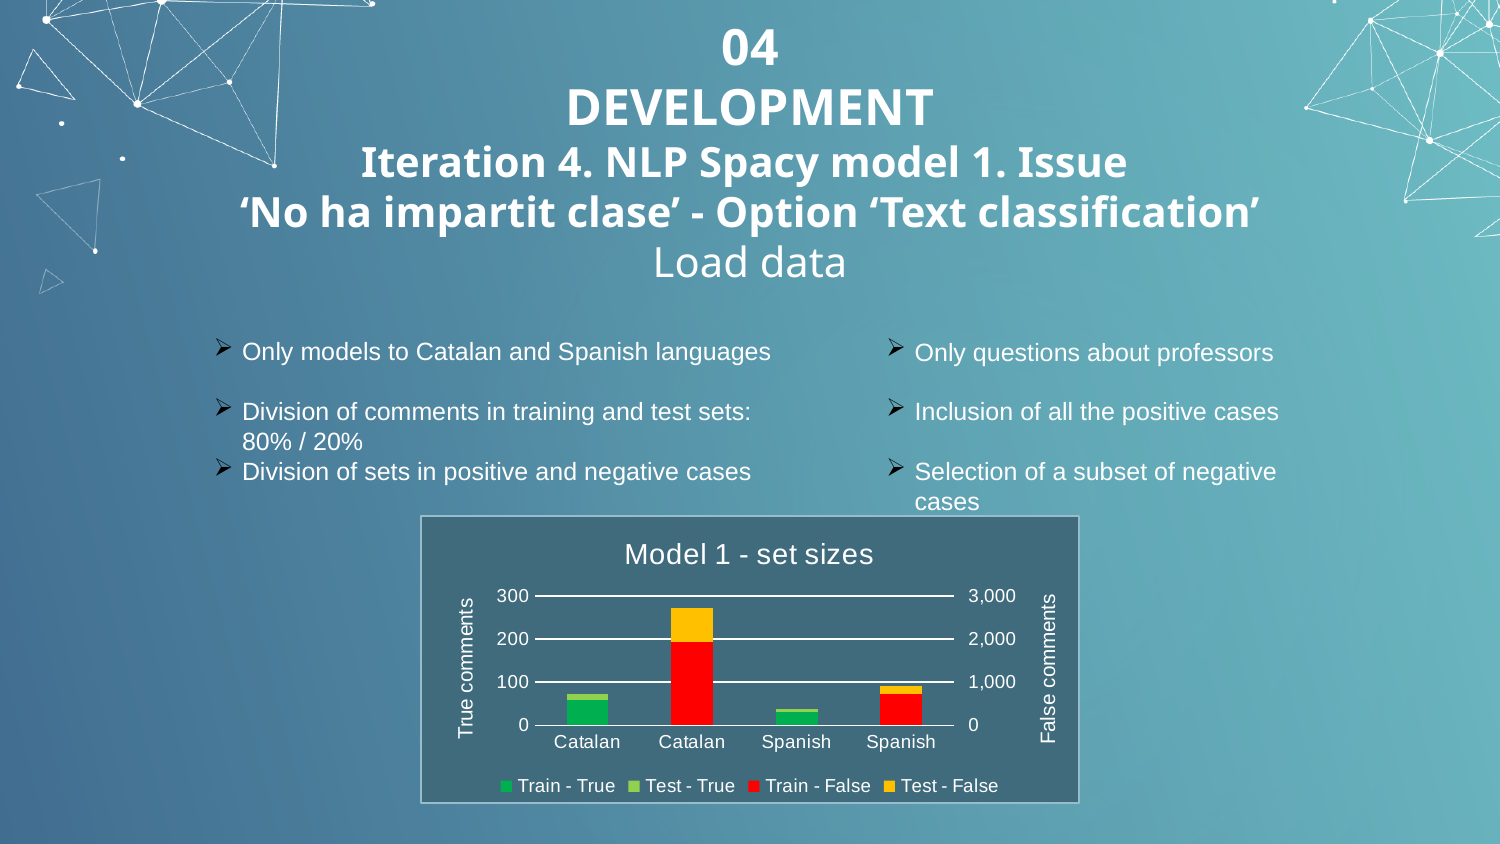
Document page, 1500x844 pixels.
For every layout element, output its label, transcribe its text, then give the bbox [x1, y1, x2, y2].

text_box Only questions about professors Inclusion of all the positive cases Selection of a subset of negative cases [871, 328, 1364, 523]
picture [0, 0, 1500, 844]
text_box Only models to Catalan and Spanish languages Division of comments in training and test sets: 80% / 20% Division of sets in positive and negative cases [199, 328, 788, 523]
chart [419, 514, 1080, 805]
text_box 04 DEVELOPMENT Iteration 4. NLP Spacy model 1. Issue ‘No ha impartit clase’ - Option ‘Text classification’ Load data [180, 0, 1320, 249]
